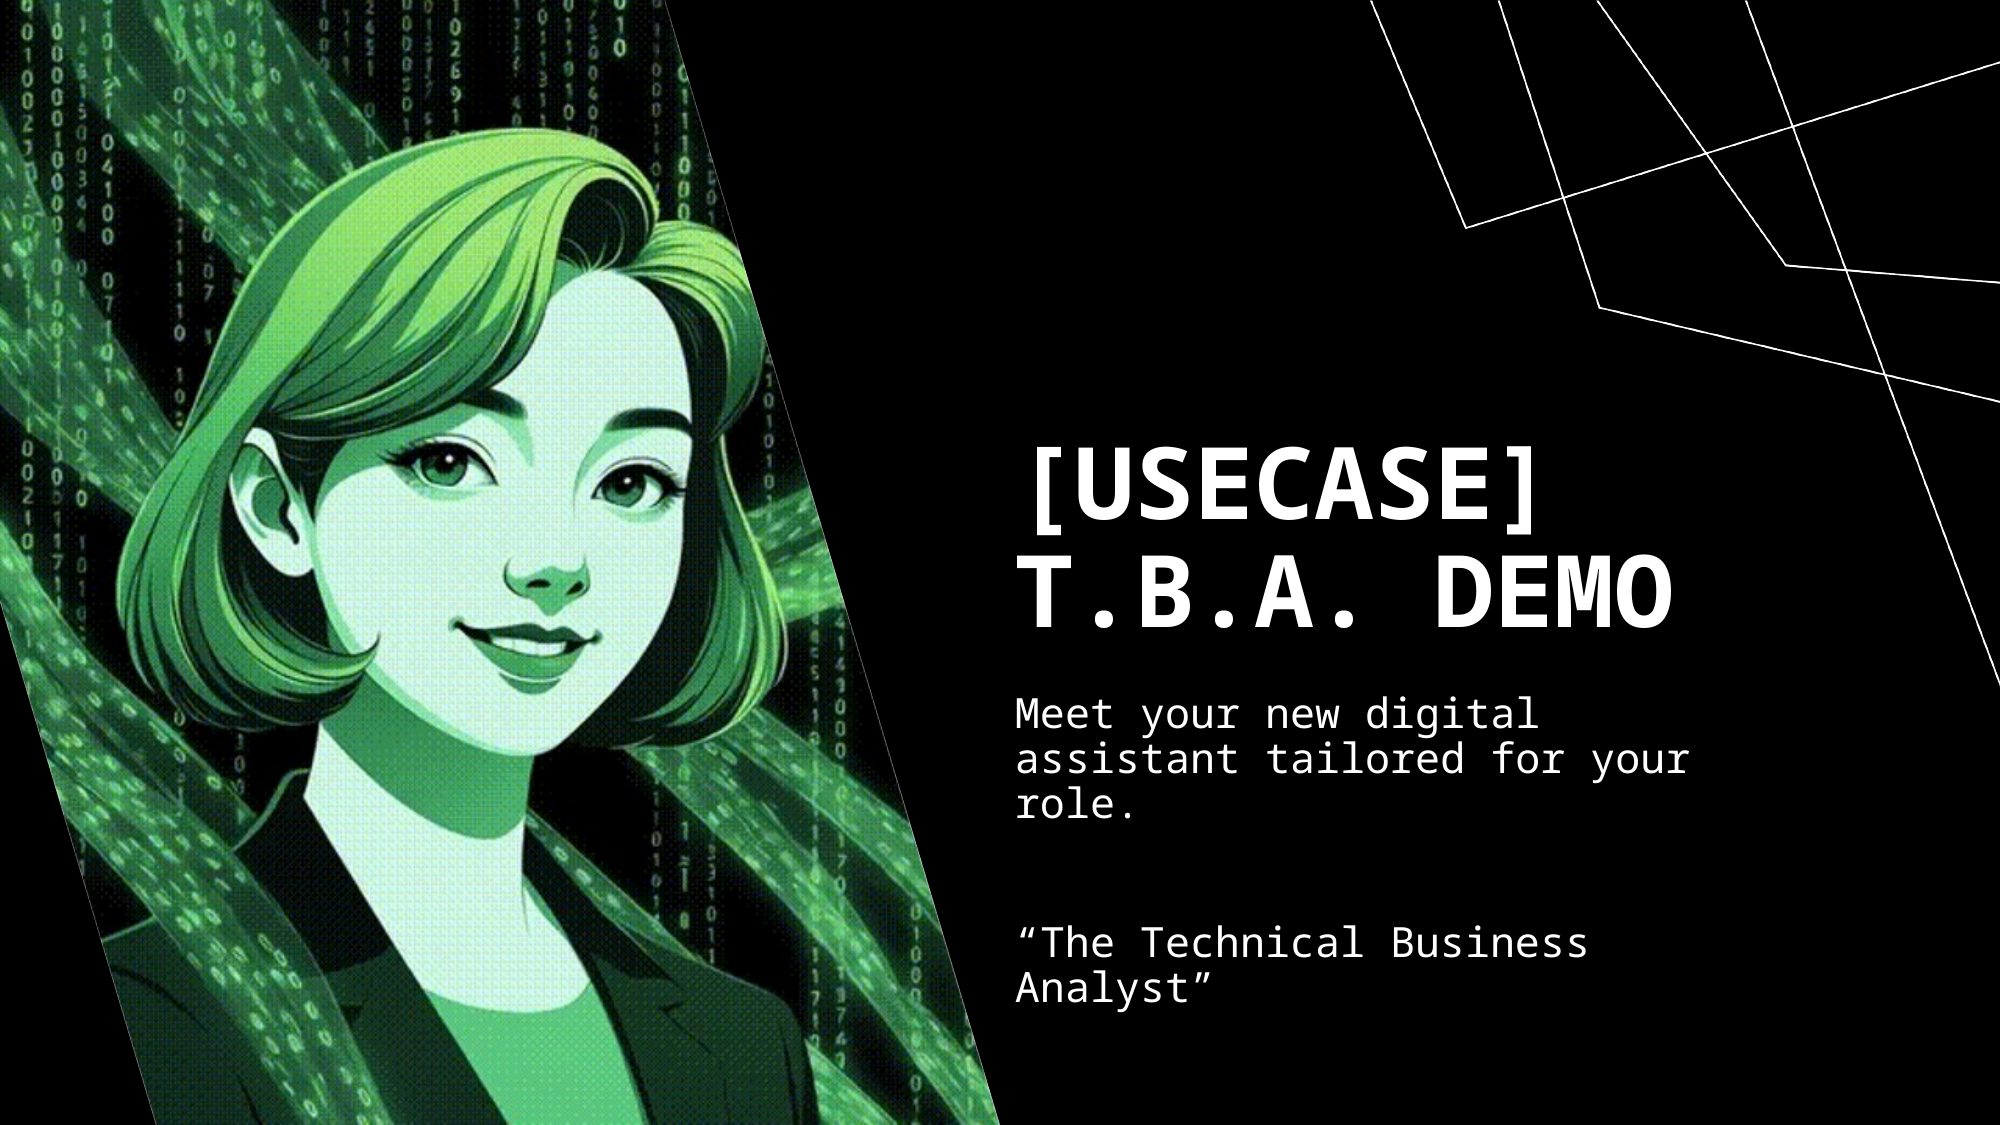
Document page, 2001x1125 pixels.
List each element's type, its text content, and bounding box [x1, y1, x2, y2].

picture [1357, 1, 2000, 718]
title [USECASE] T.B.A. DEMO [1000, 61, 1804, 657]
picture [0, 0, 1000, 1125]
list Meet your new digital assistant tailored for your role. “The Technical Business Analyst” [1000, 684, 1804, 1064]
